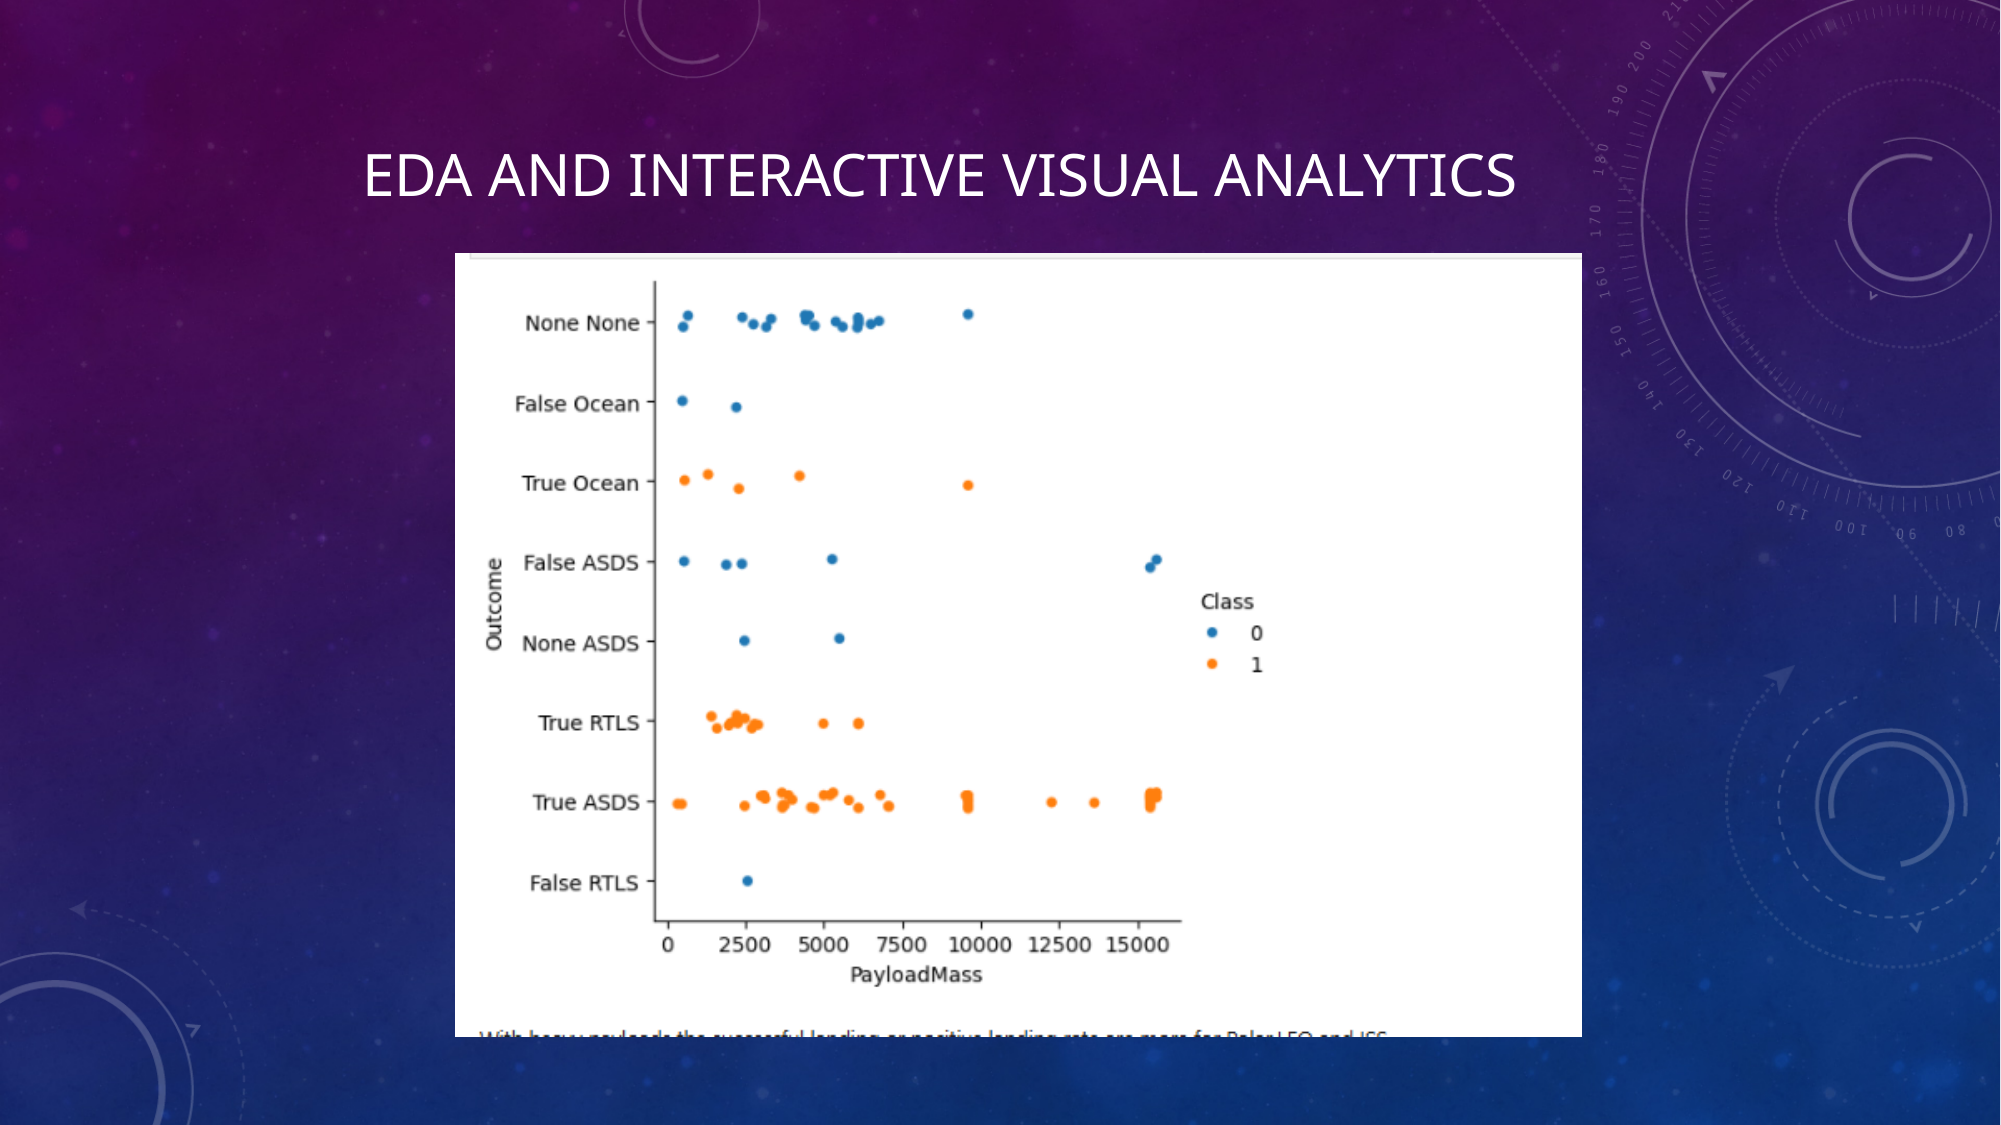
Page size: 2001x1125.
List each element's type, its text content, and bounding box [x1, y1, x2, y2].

title Eda and interactive visual analytics [347, 88, 1690, 216]
picture [0, 0, 2001, 1125]
